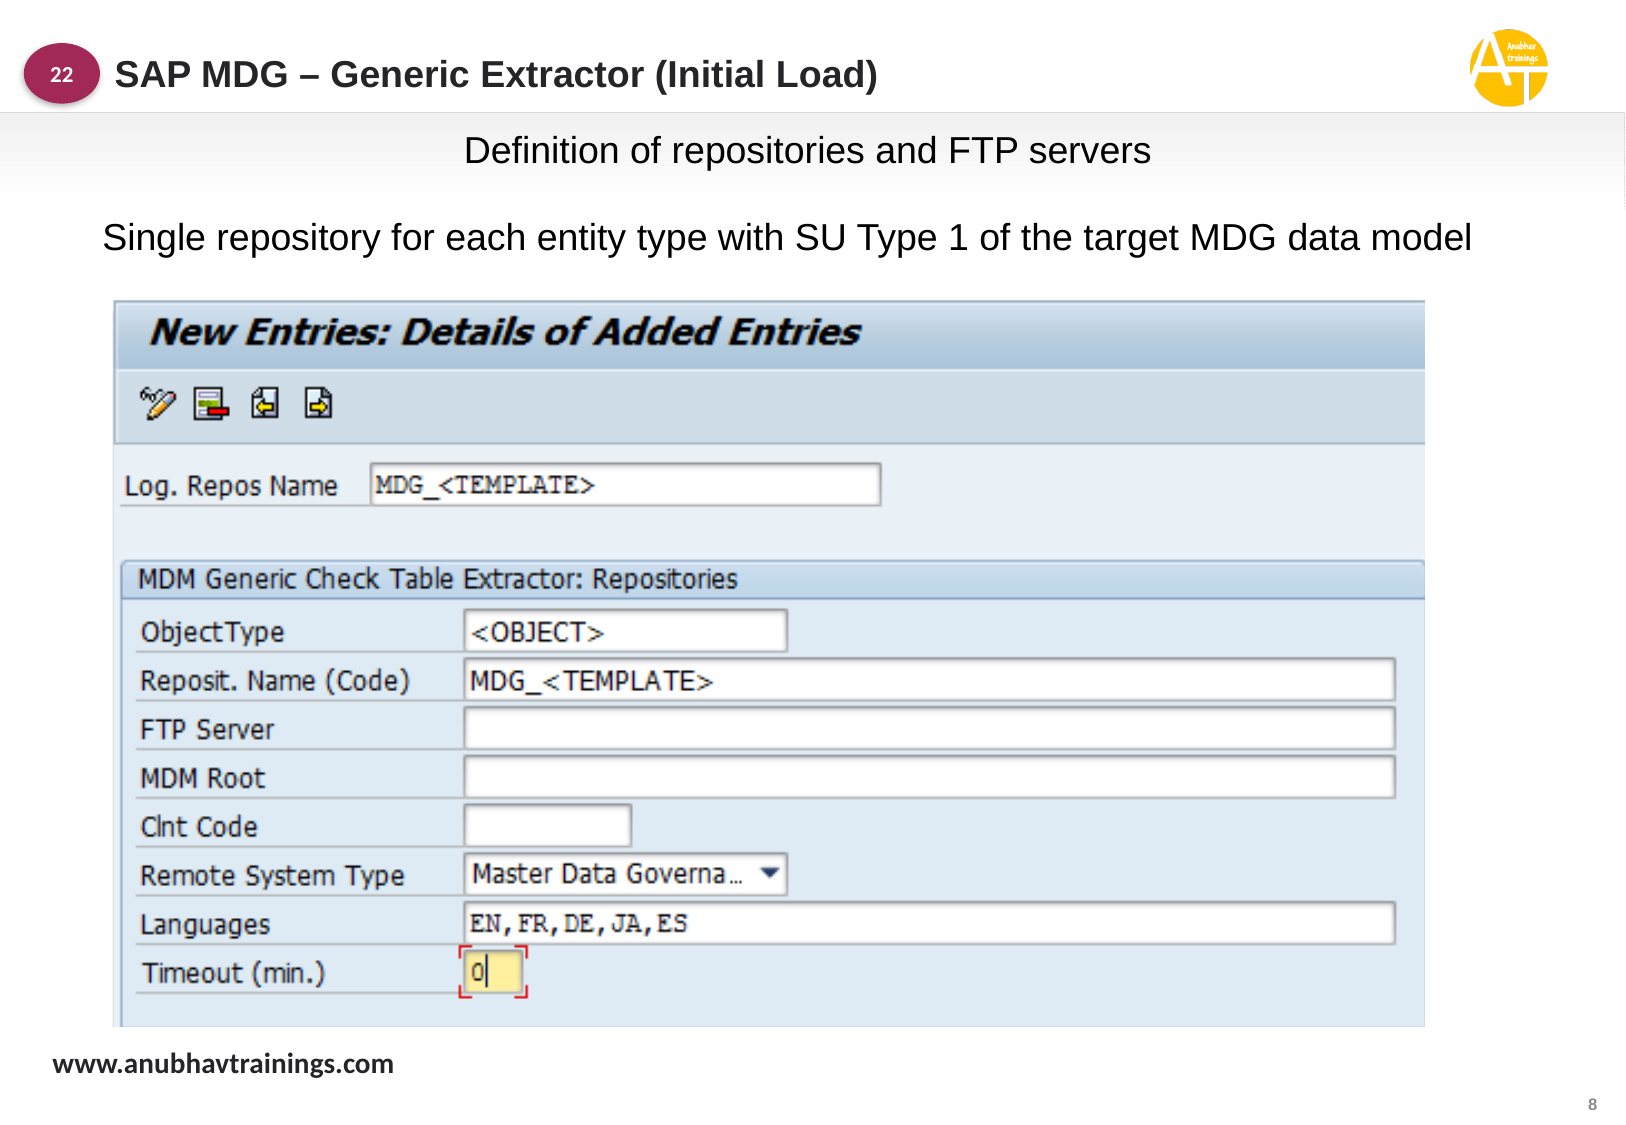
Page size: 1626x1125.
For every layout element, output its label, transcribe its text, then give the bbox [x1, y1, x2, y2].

text_box 22 [23, 42, 101, 105]
text_box Single repository for each entity type with SU Type 1 of the target MDG data model [87, 205, 1513, 265]
picture [1462, 24, 1552, 112]
title Definition of repositories and FTP servers [30, 124, 1595, 314]
picture [0, 113, 1625, 210]
text_box SAP MDG – Generic Extractor (Initial Load) [99, 42, 1438, 103]
picture [112, 299, 1426, 1028]
